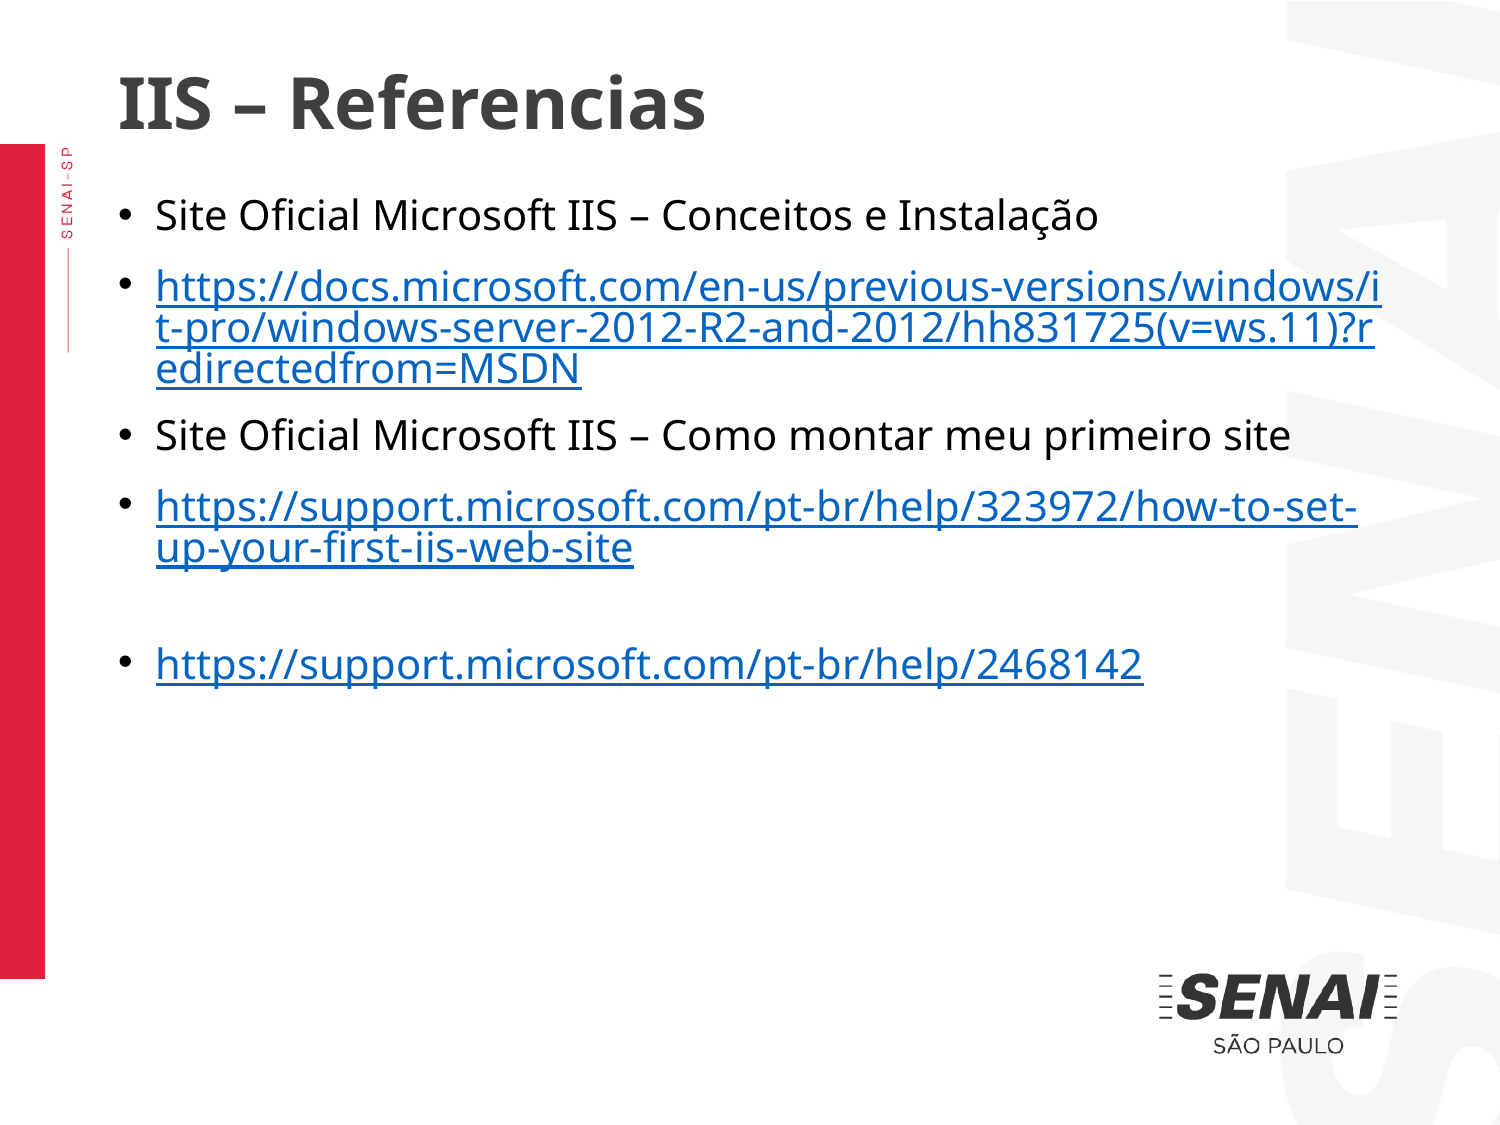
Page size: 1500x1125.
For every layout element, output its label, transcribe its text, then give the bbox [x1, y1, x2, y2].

picture [0, 0, 1500, 1125]
list IIS – Referencias [103, 59, 1280, 153]
list Site Oficial Microsoft IIS – Conceitos e Instalação https://docs.microsoft.com/en-us/previous-versions/windows/it-pro/windows-server-2012-R2-and-2012/hh831725(v=ws.11)?redirectedfrom=MSDN Site Oficial Microsoft IIS – Como montar meu primeiro site https://support.microsoft.com/pt-br/help/323972/how-to-set-up-your-first-iis-web-site https://support.microsoft.com/pt-br/help/2468142 [103, 187, 1397, 1014]
